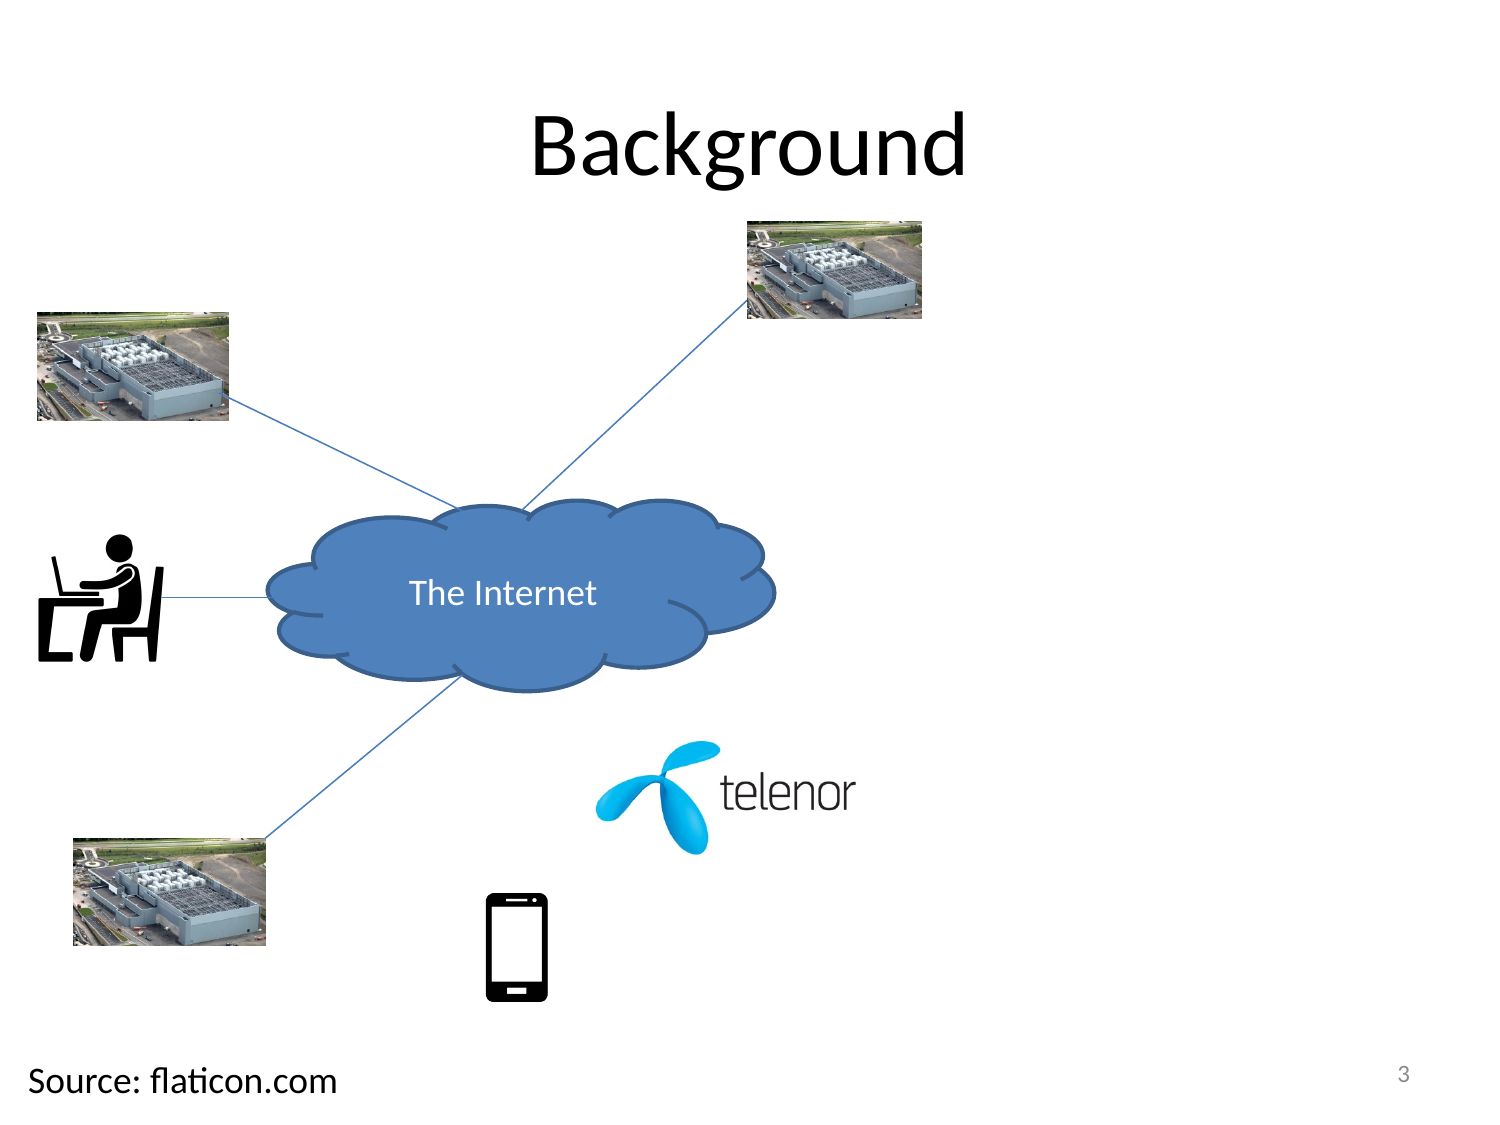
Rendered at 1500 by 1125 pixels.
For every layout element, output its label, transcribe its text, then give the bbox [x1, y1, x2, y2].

picture [6, 504, 194, 691]
title Background [75, 45, 1425, 233]
text_box The Internet [265, 503, 777, 694]
picture [37, 312, 229, 421]
text_box Source: flaticon.com [13, 1048, 354, 1109]
picture [747, 221, 922, 320]
slide_number 3 [1074, 1042, 1425, 1103]
picture [73, 838, 266, 947]
picture [574, 696, 877, 898]
picture [462, 893, 571, 1003]
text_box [264, 674, 463, 839]
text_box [520, 274, 775, 512]
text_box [218, 392, 463, 512]
